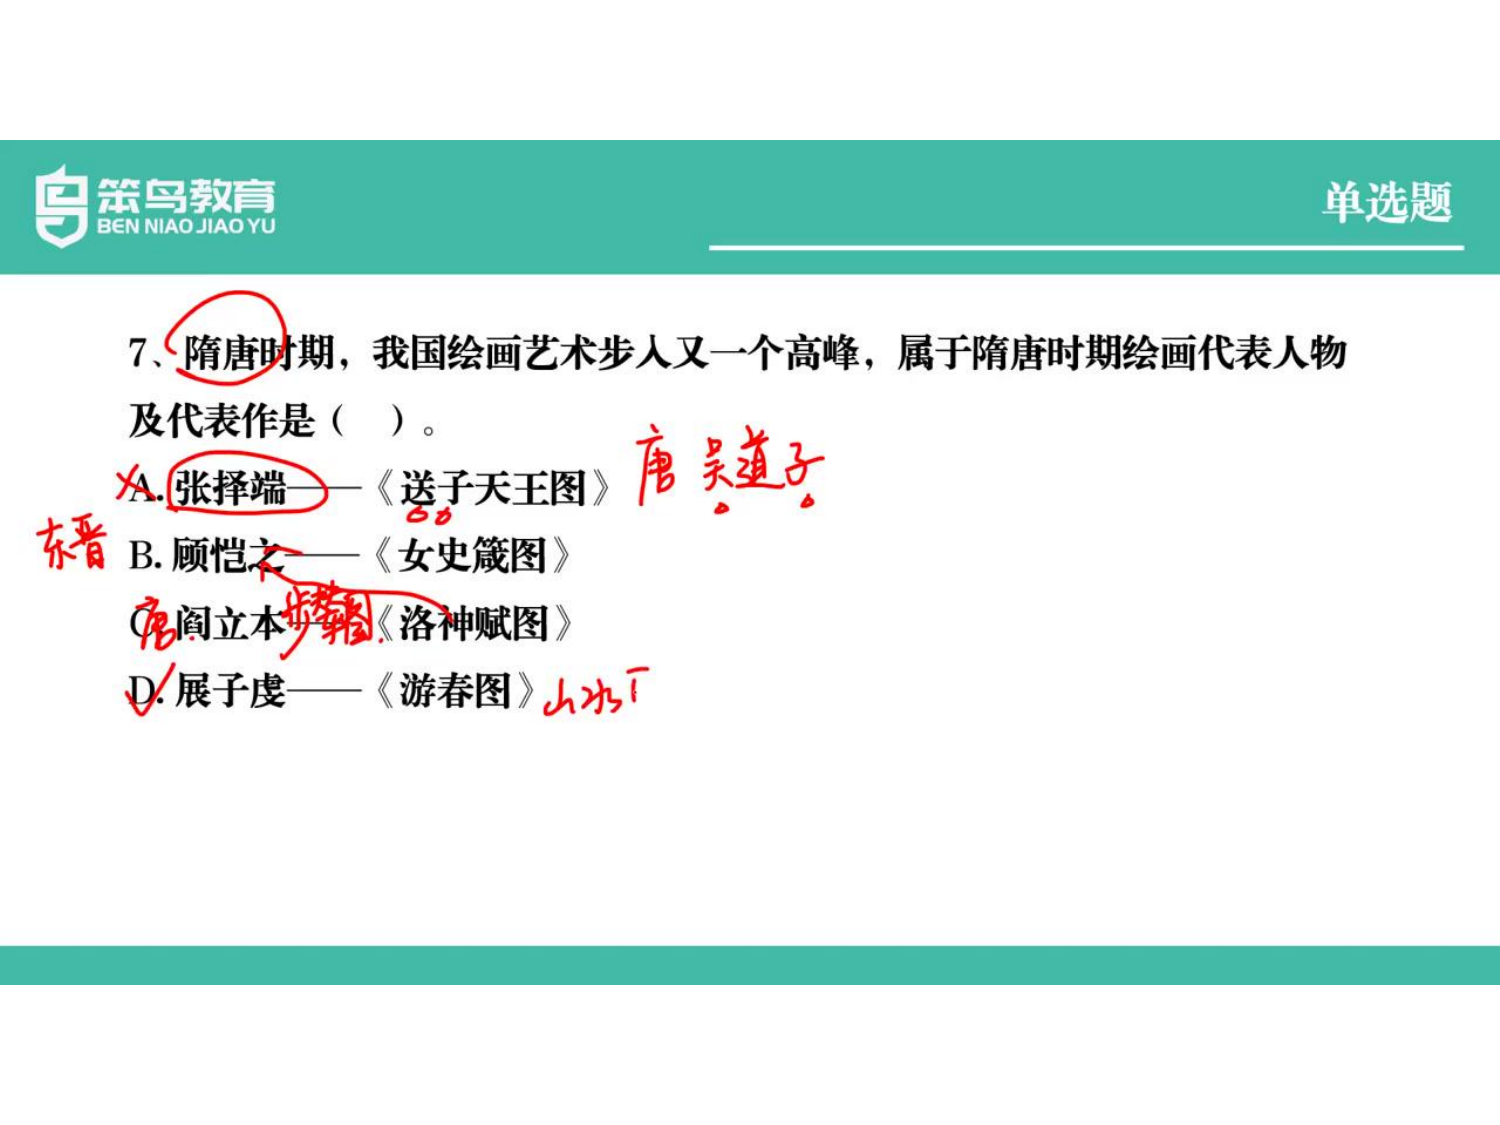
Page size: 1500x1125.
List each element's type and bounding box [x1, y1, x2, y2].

picture [0, 140, 1500, 985]
